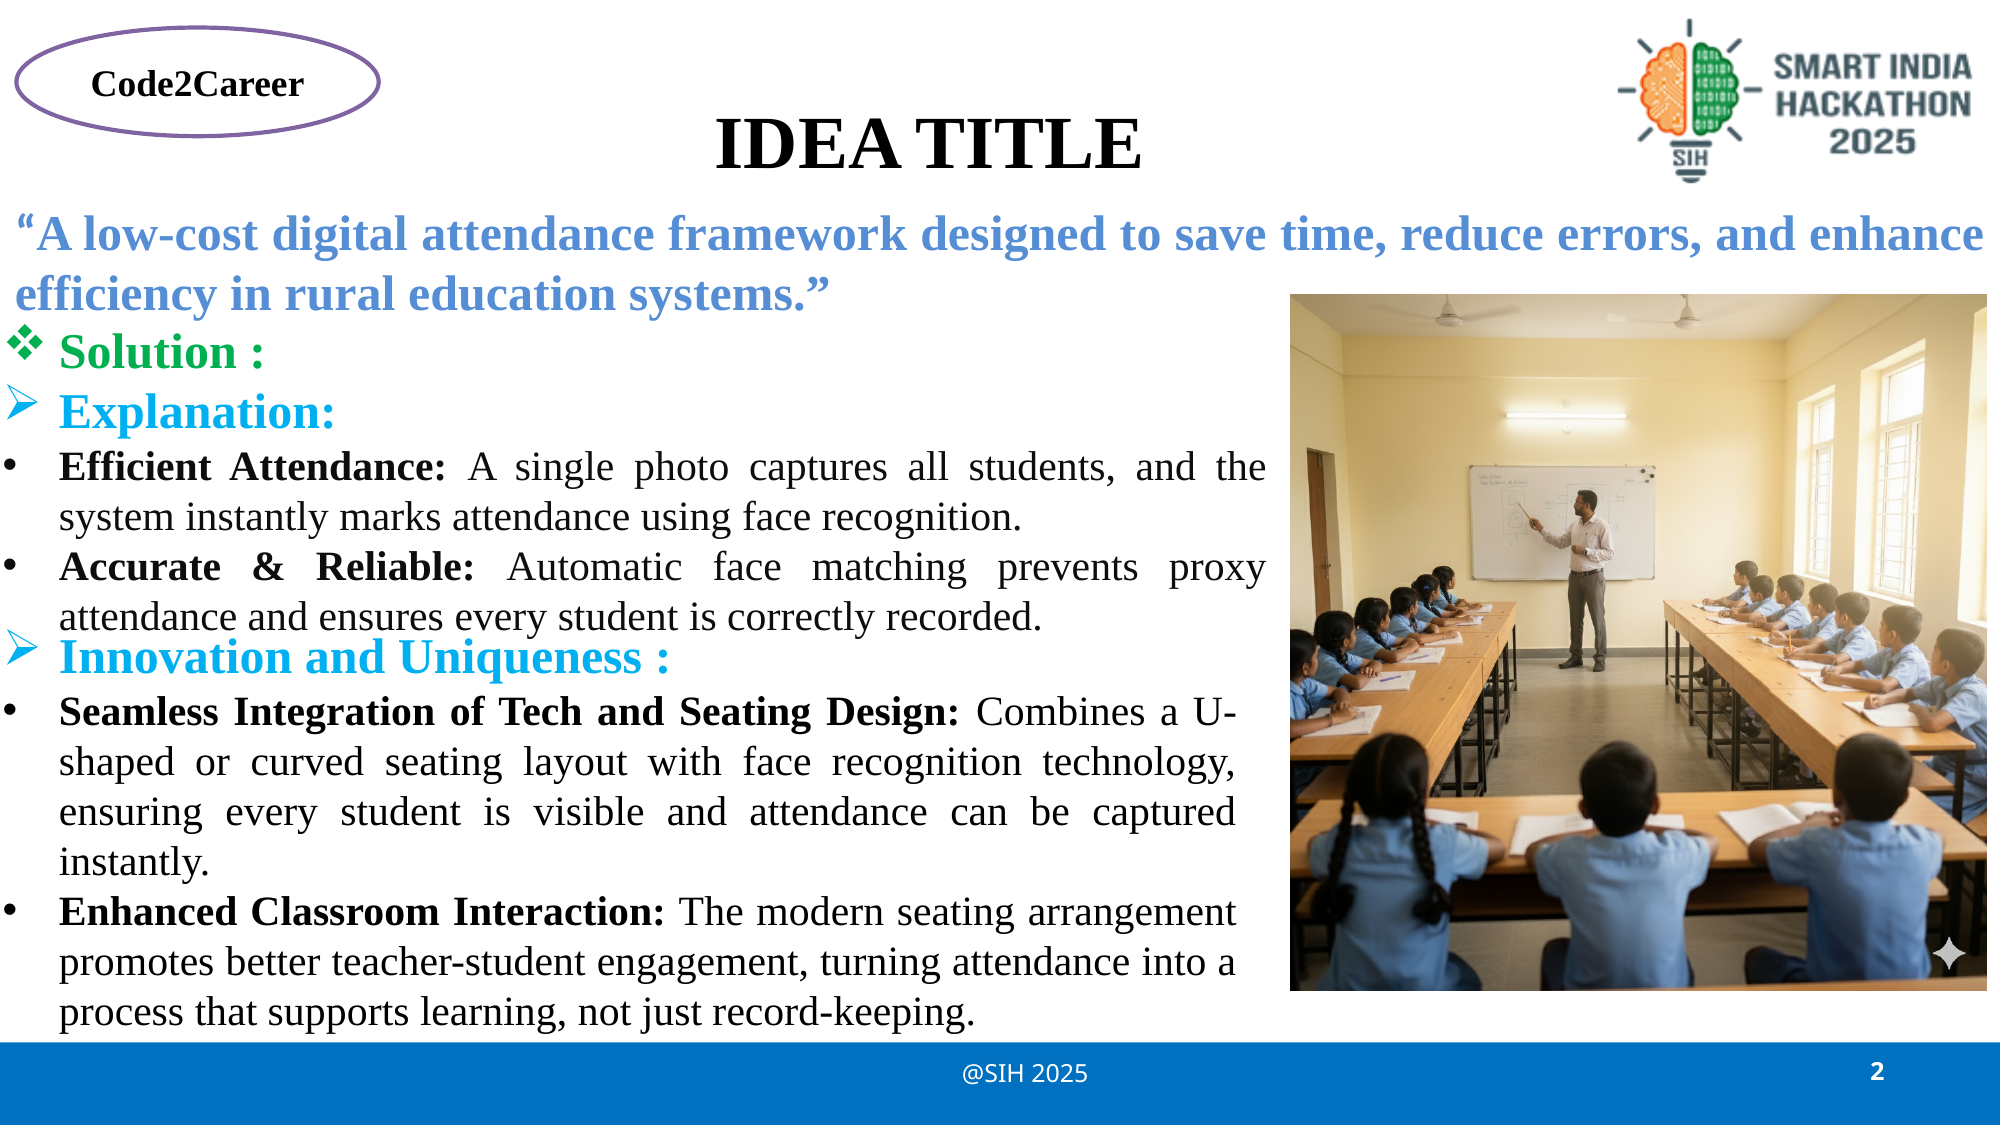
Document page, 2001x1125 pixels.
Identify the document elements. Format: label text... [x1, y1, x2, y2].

footer @SIH 2025 [762, 1042, 1289, 1103]
text_box [46, 1042, 257, 1112]
text_box Solution : Explanation: Efficient Attendance: A single photo captures all students, and the system instantly marks attendance using face recognition. Accurate & Reliable: Automatic face matching prevents proxy attendance and ensures every student is correctly recorded. [0, 311, 1283, 616]
text_box Innovation and Uniqueness : Seamless Integration of Tech and Seating Design: Combines a U-shaped or curved seating layout with face recognition technology, ensuring every student is visible and attendance can be captured instantly. Enhanced Classroom Interaction: The modern seating arrangement promotes better teacher-student engagement, turning attendance into a process that supports learning, not just record-keeping. [0, 616, 1252, 1042]
title IDEA TITLE [29, 0, 1831, 188]
picture [1290, 294, 1987, 991]
text_box [914, 481, 1285, 669]
text_box Code2Career [14, 25, 381, 139]
picture [1614, 9, 1977, 194]
text_box [0, 1042, 2000, 1125]
text_box “A low-cost digital attendance framework designed to save time, reduce errors, and enhance efficiency in rural education systems.” [0, 193, 2000, 329]
slide_number 2 [1433, 1042, 1900, 1103]
